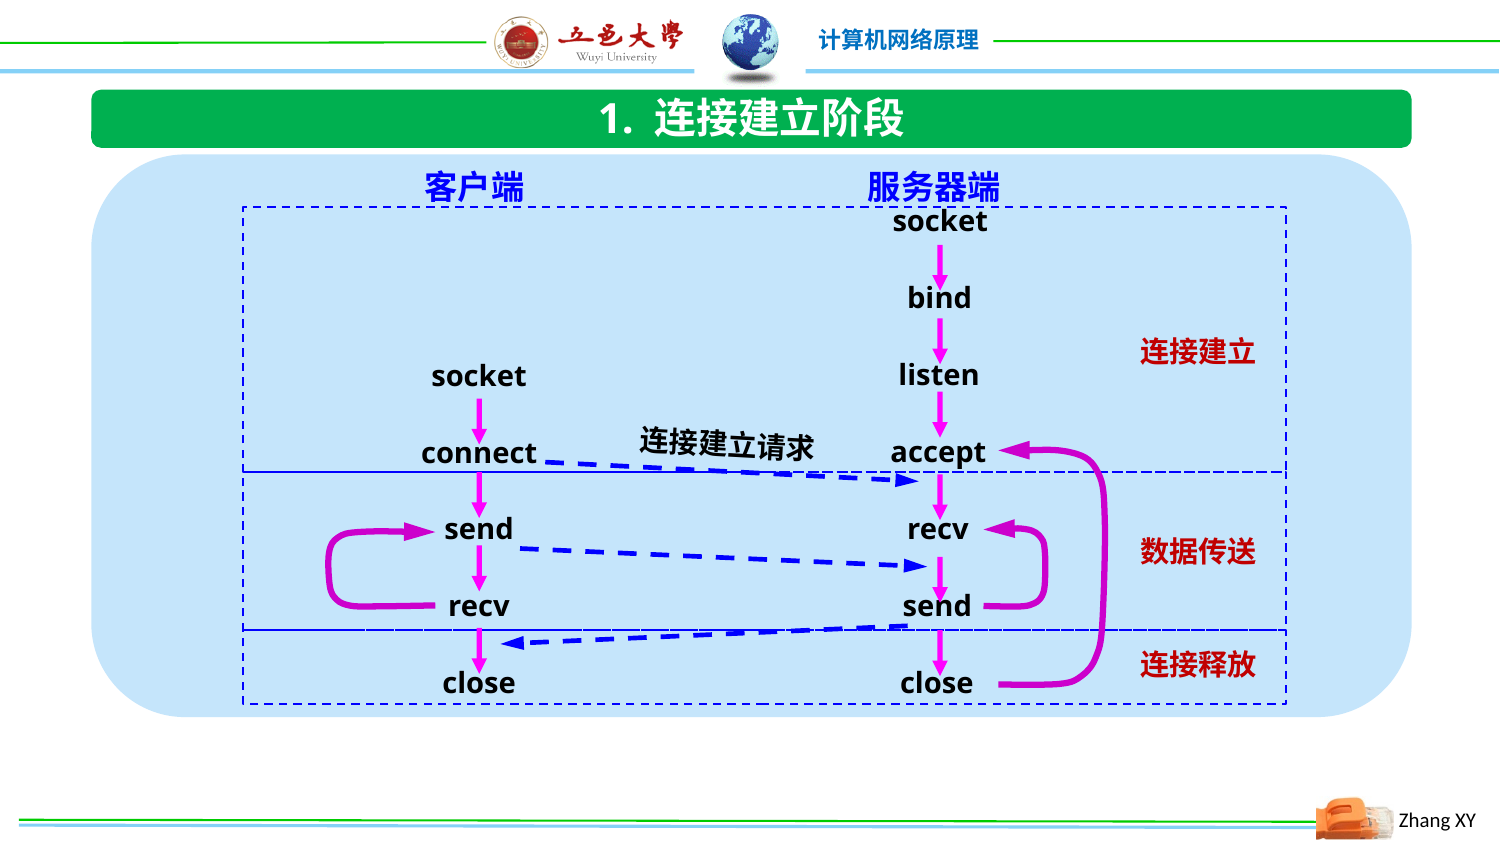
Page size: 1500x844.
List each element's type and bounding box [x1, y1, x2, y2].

picture [1316, 796, 1394, 840]
text_box [89, 152, 1414, 720]
picture [494, 15, 697, 69]
picture [720, 12, 780, 84]
text_box [91, 84, 1412, 149]
